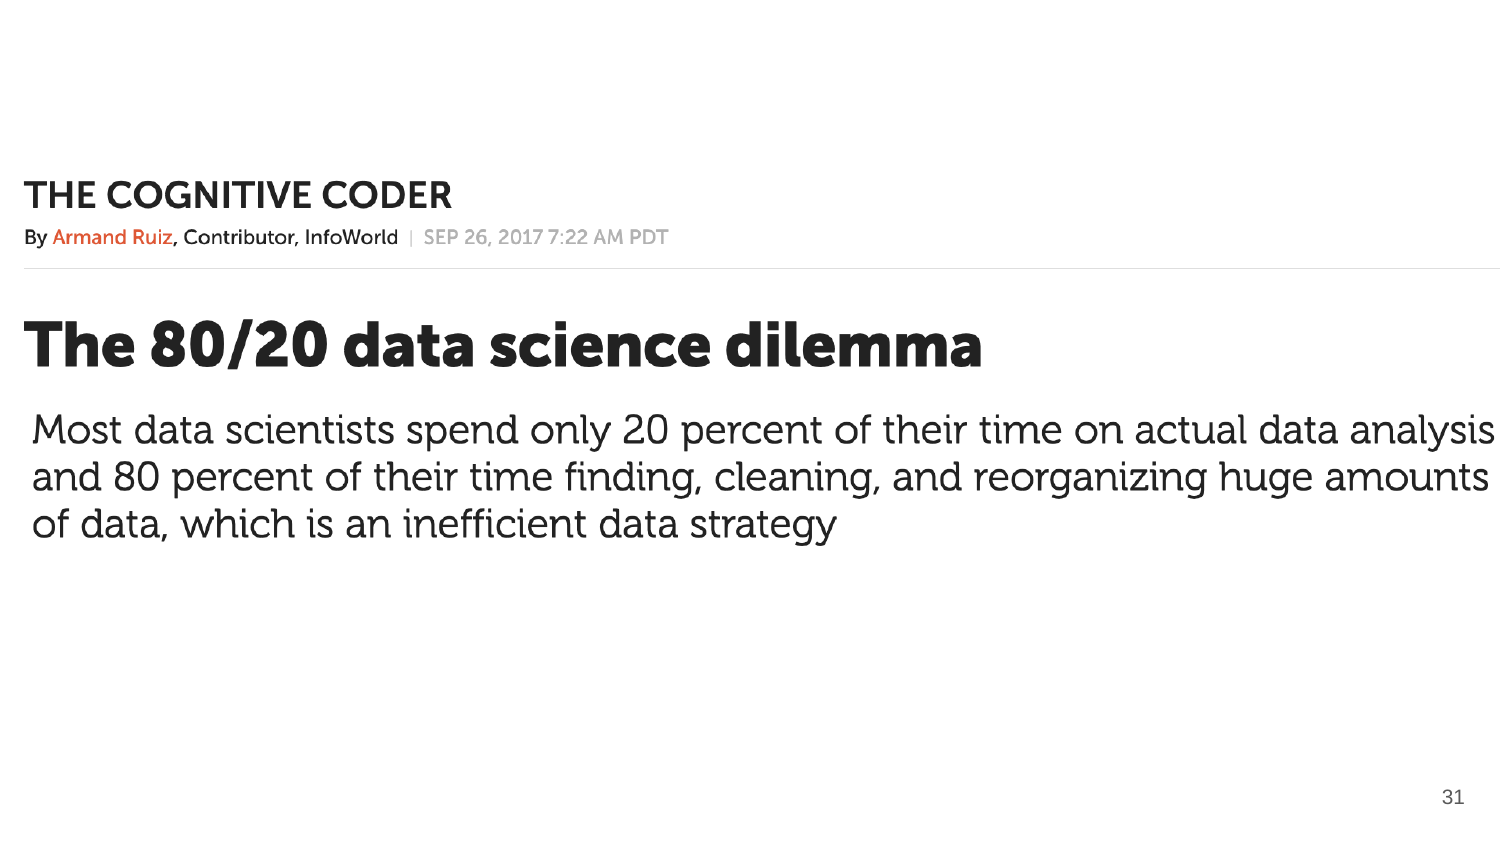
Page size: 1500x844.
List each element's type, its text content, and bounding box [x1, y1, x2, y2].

picture [7, 155, 1500, 556]
slide_number 31 [1389, 764, 1480, 830]
